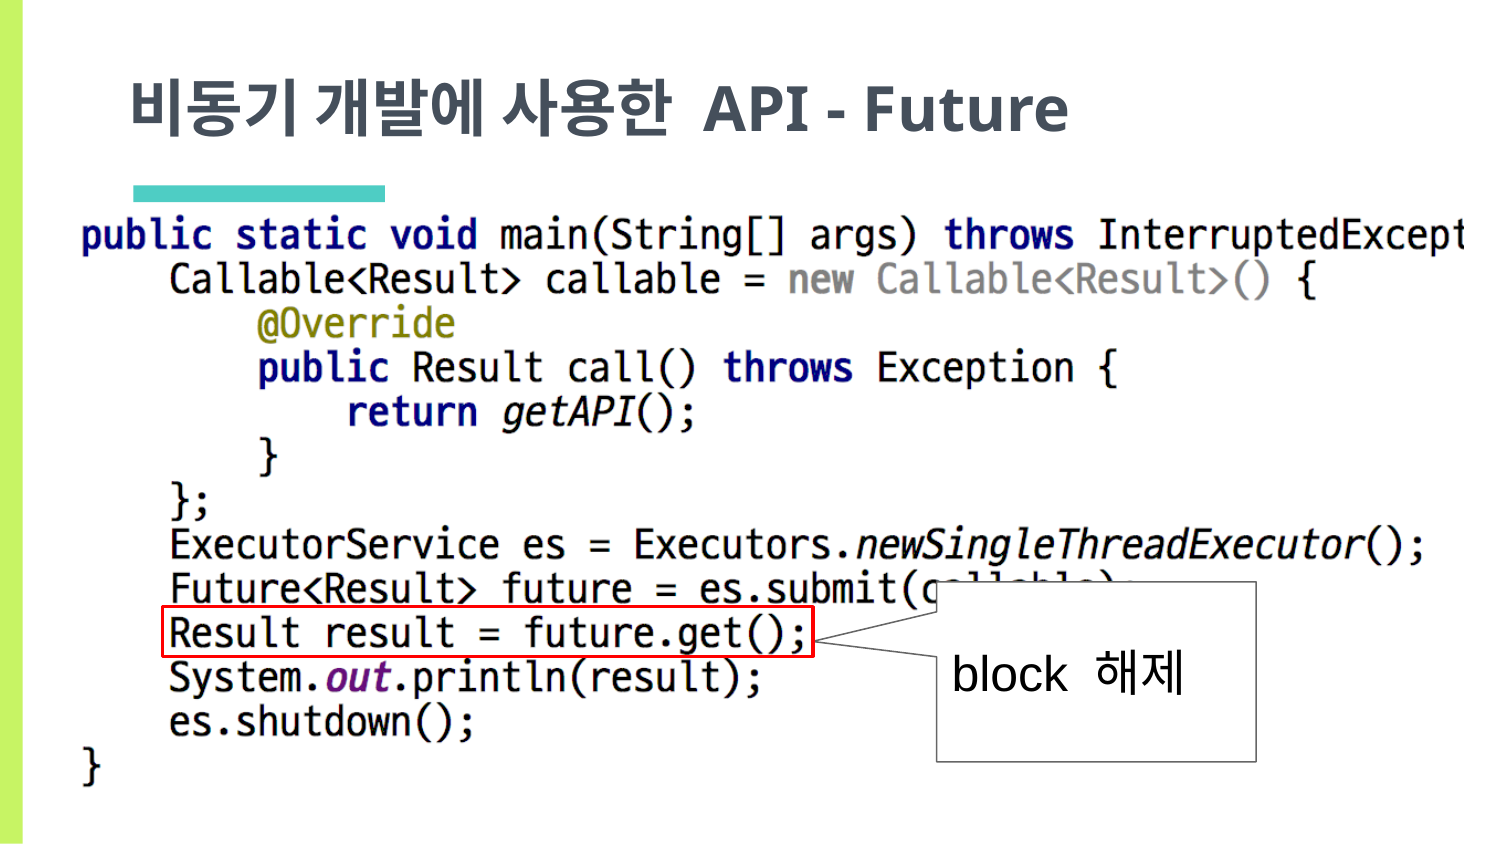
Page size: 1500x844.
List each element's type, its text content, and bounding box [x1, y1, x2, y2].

title 비동기 개발에 사용한 API - Future [113, 0, 1387, 159]
picture [65, 210, 1464, 803]
